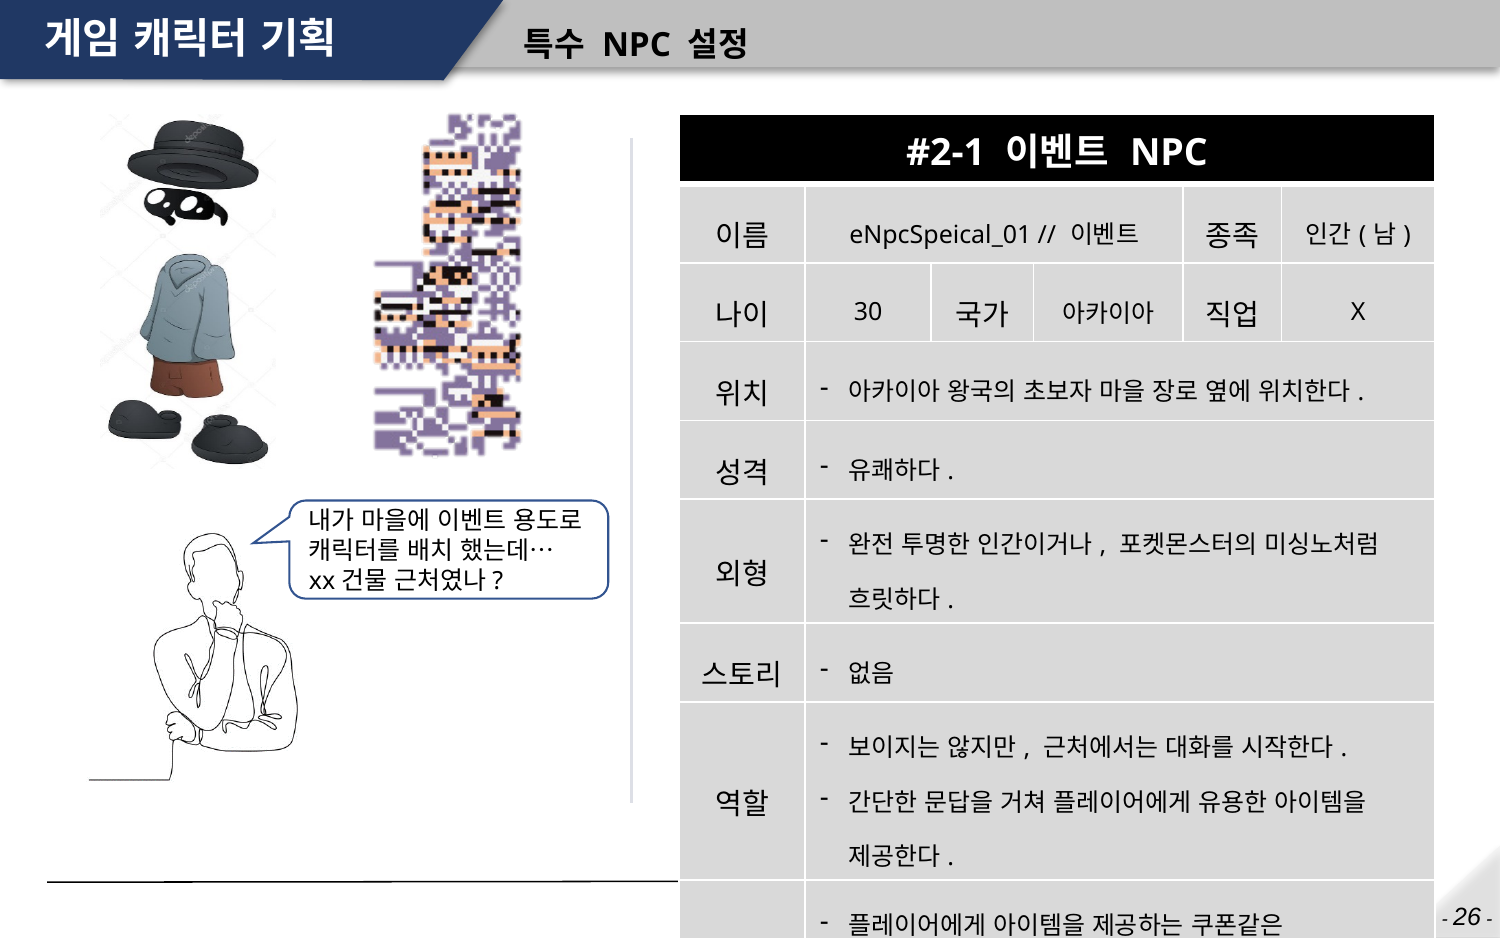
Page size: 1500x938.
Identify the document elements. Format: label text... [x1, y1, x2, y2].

table_cell 역할 [680, 703, 804, 879]
table_cell 아카이아 왕국의 초보자 마을 장로 옆에 위치한다. [806, 342, 1434, 420]
table_cell 직업 [1184, 264, 1281, 341]
table_cell 유쾌하다. [806, 421, 1434, 498]
table_cell 인간(남) [1282, 187, 1434, 262]
table_cell 의도 [680, 881, 804, 938]
table_cell X [1282, 264, 1434, 341]
table_cell 보이지는 않지만, 근처에서는 대화를 시작한다. 간단한 문답을 거쳐 플레이어에게 유용한 아이템을 제공한다. [806, 703, 1434, 879]
title 게임 캐릭터 기획 [29, 0, 479, 81]
table_header #2-1 이벤트 NPC [680, 115, 1434, 181]
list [70, 513, 585, 824]
table_cell 위치 [680, 342, 804, 420]
table_cell 나이 [680, 264, 804, 341]
table_cell 스토리 [680, 624, 804, 701]
table_cell 완전 투명한 인간이거나, 포켓몬스터의 미싱노처럼 흐릿하다. [806, 500, 1434, 622]
table_cell 외형 [680, 500, 804, 622]
table_cell 종족 [1184, 187, 1281, 262]
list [100, 114, 276, 469]
table_cell 플레이어에게 아이템을 제공하는 쿠폰같은 보너스용도의 NPC이다. [806, 881, 1434, 938]
table_cell 국가 [932, 264, 1033, 341]
text_box 내가 마을에 이벤트 용도로 캐릭터를 배치 했는데… xx건물 근처였나? [288, 499, 610, 600]
table_cell 30 [806, 264, 930, 341]
table_cell eNpcSpeical_01 // 이벤트 [806, 187, 1182, 262]
picture [306, 93, 585, 490]
table_cell 없음 [806, 624, 1434, 701]
list 특수 NPC 설정 [508, 0, 1500, 68]
table_cell 이름 [680, 187, 804, 262]
table_cell 성격 [680, 421, 804, 498]
table_cell 아카이아 [1034, 264, 1182, 341]
